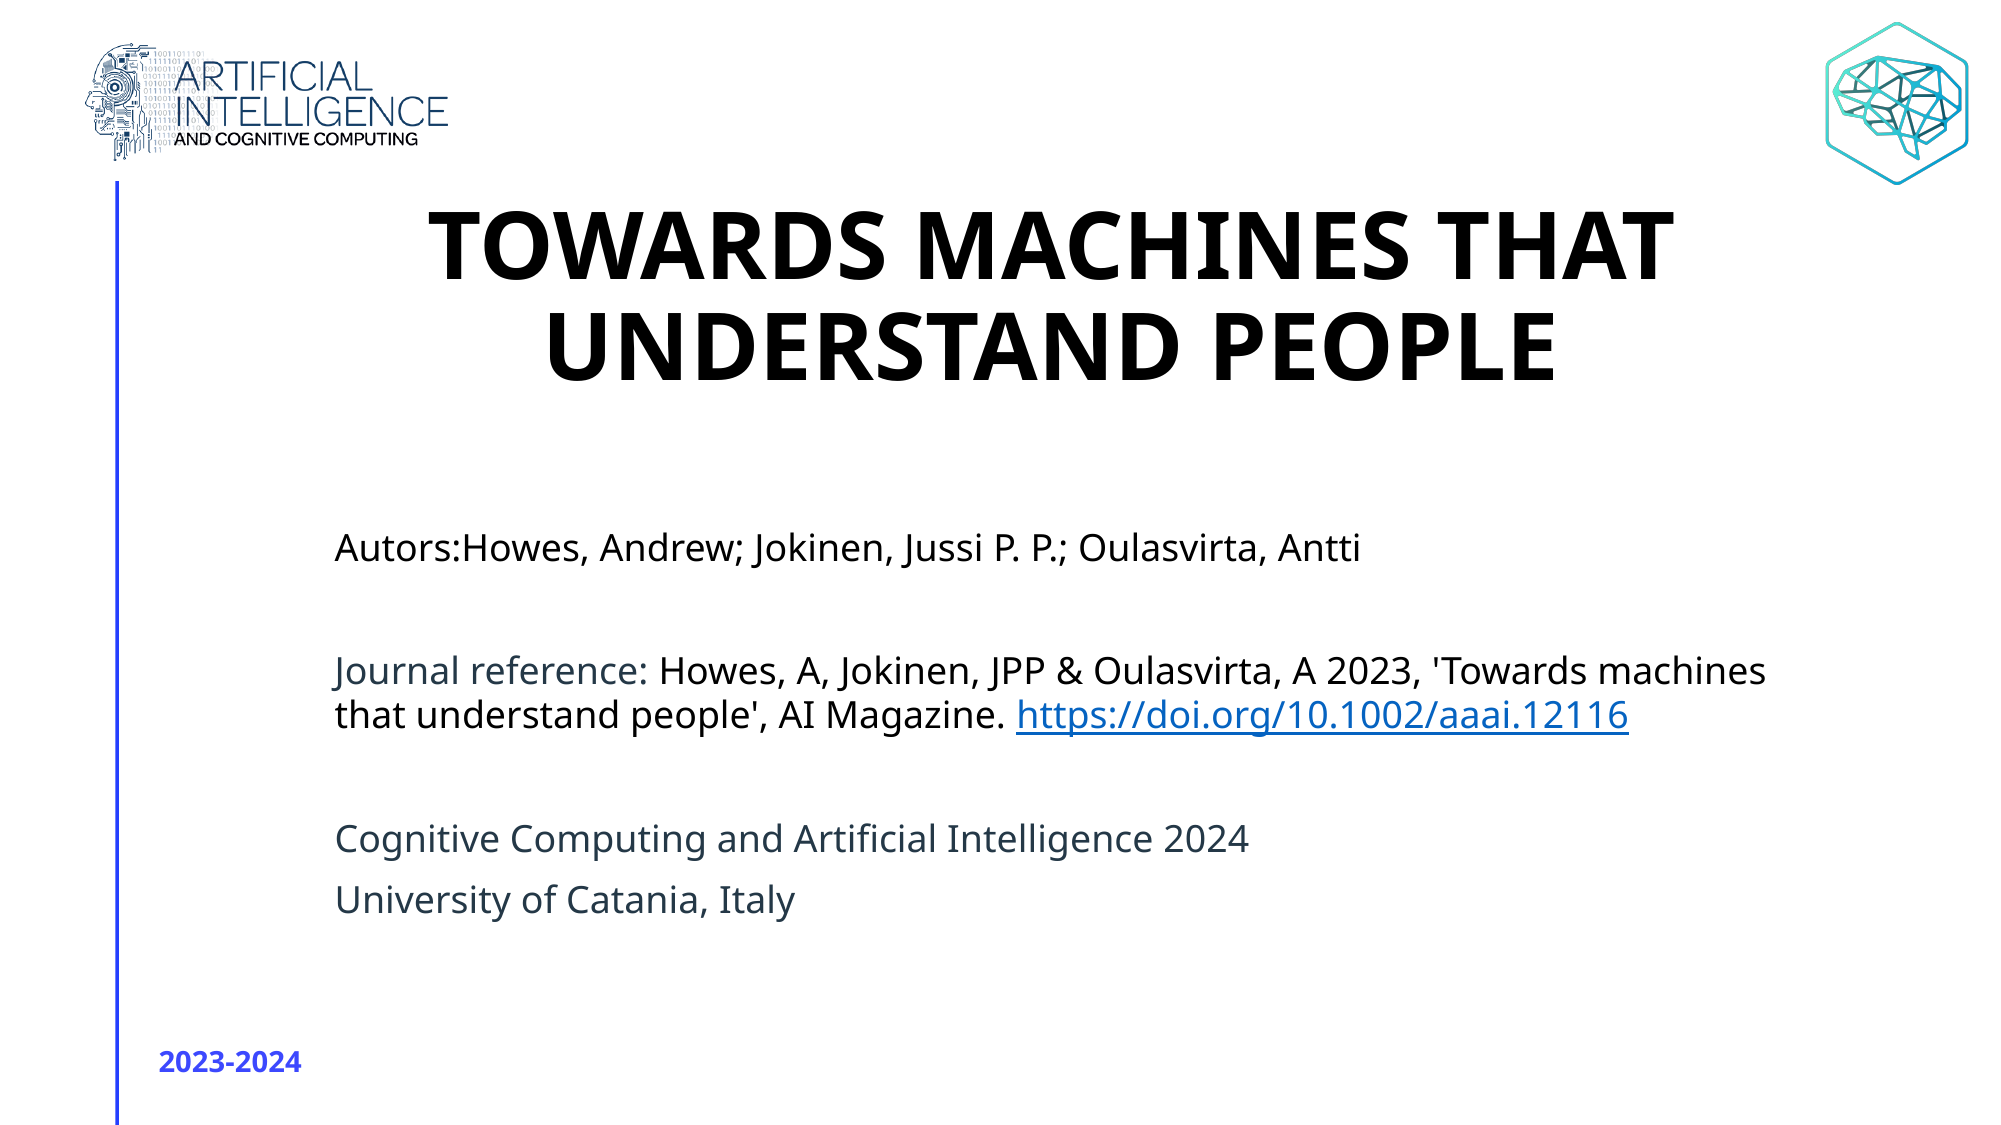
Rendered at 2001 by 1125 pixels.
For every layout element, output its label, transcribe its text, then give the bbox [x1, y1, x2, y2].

picture [85, 43, 448, 161]
picture [1816, 22, 1978, 185]
text_box [279, 508, 1780, 781]
title Towards machines that understand people [125, 160, 1978, 529]
text_box [266, 514, 1767, 786]
subtitle Autors:Howes, Andrew; Jokinen, Jussi P. P.; Oulasvirta, Antti Journal reference: Howes, A, Jokinen, JPP & Oulasvirta, A 2023, 'Towards machines that understand people', AI Magazine. https://doi.org/10.1002/aaai.12116 Cognitive Computing and Artificial Intelligence 2024 University of Catania, Italy [319, 455, 1820, 1037]
text_box 2023-2024 [143, 1036, 389, 1086]
